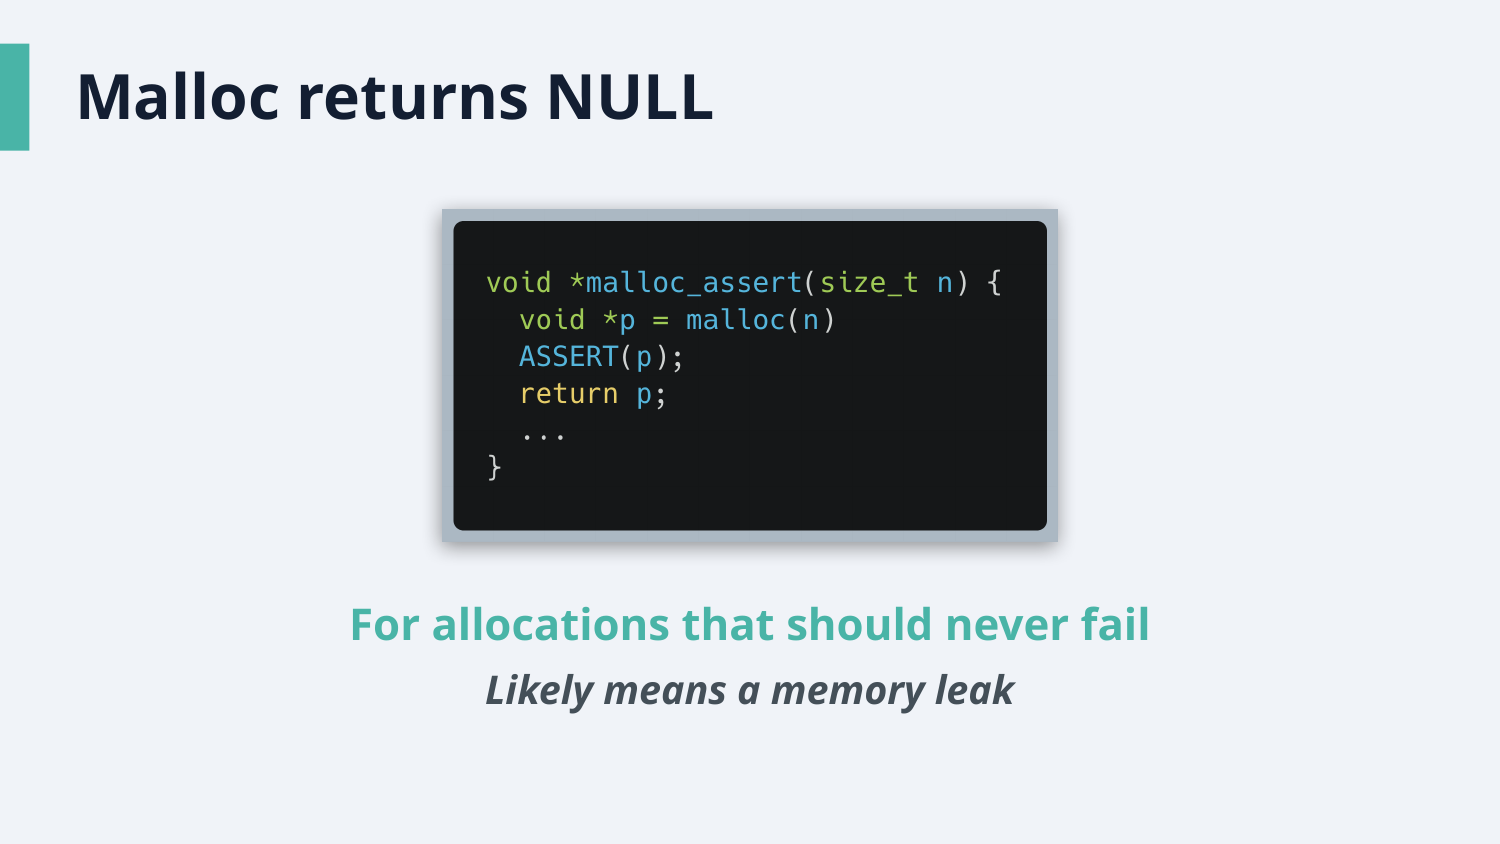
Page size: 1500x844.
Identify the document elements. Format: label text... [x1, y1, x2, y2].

text_box Likely means a memory leak [374, 665, 1126, 718]
text_box For allocations that should never fail [332, 597, 1168, 650]
picture [442, 208, 1058, 542]
list Malloc returns NULL [63, 60, 783, 546]
